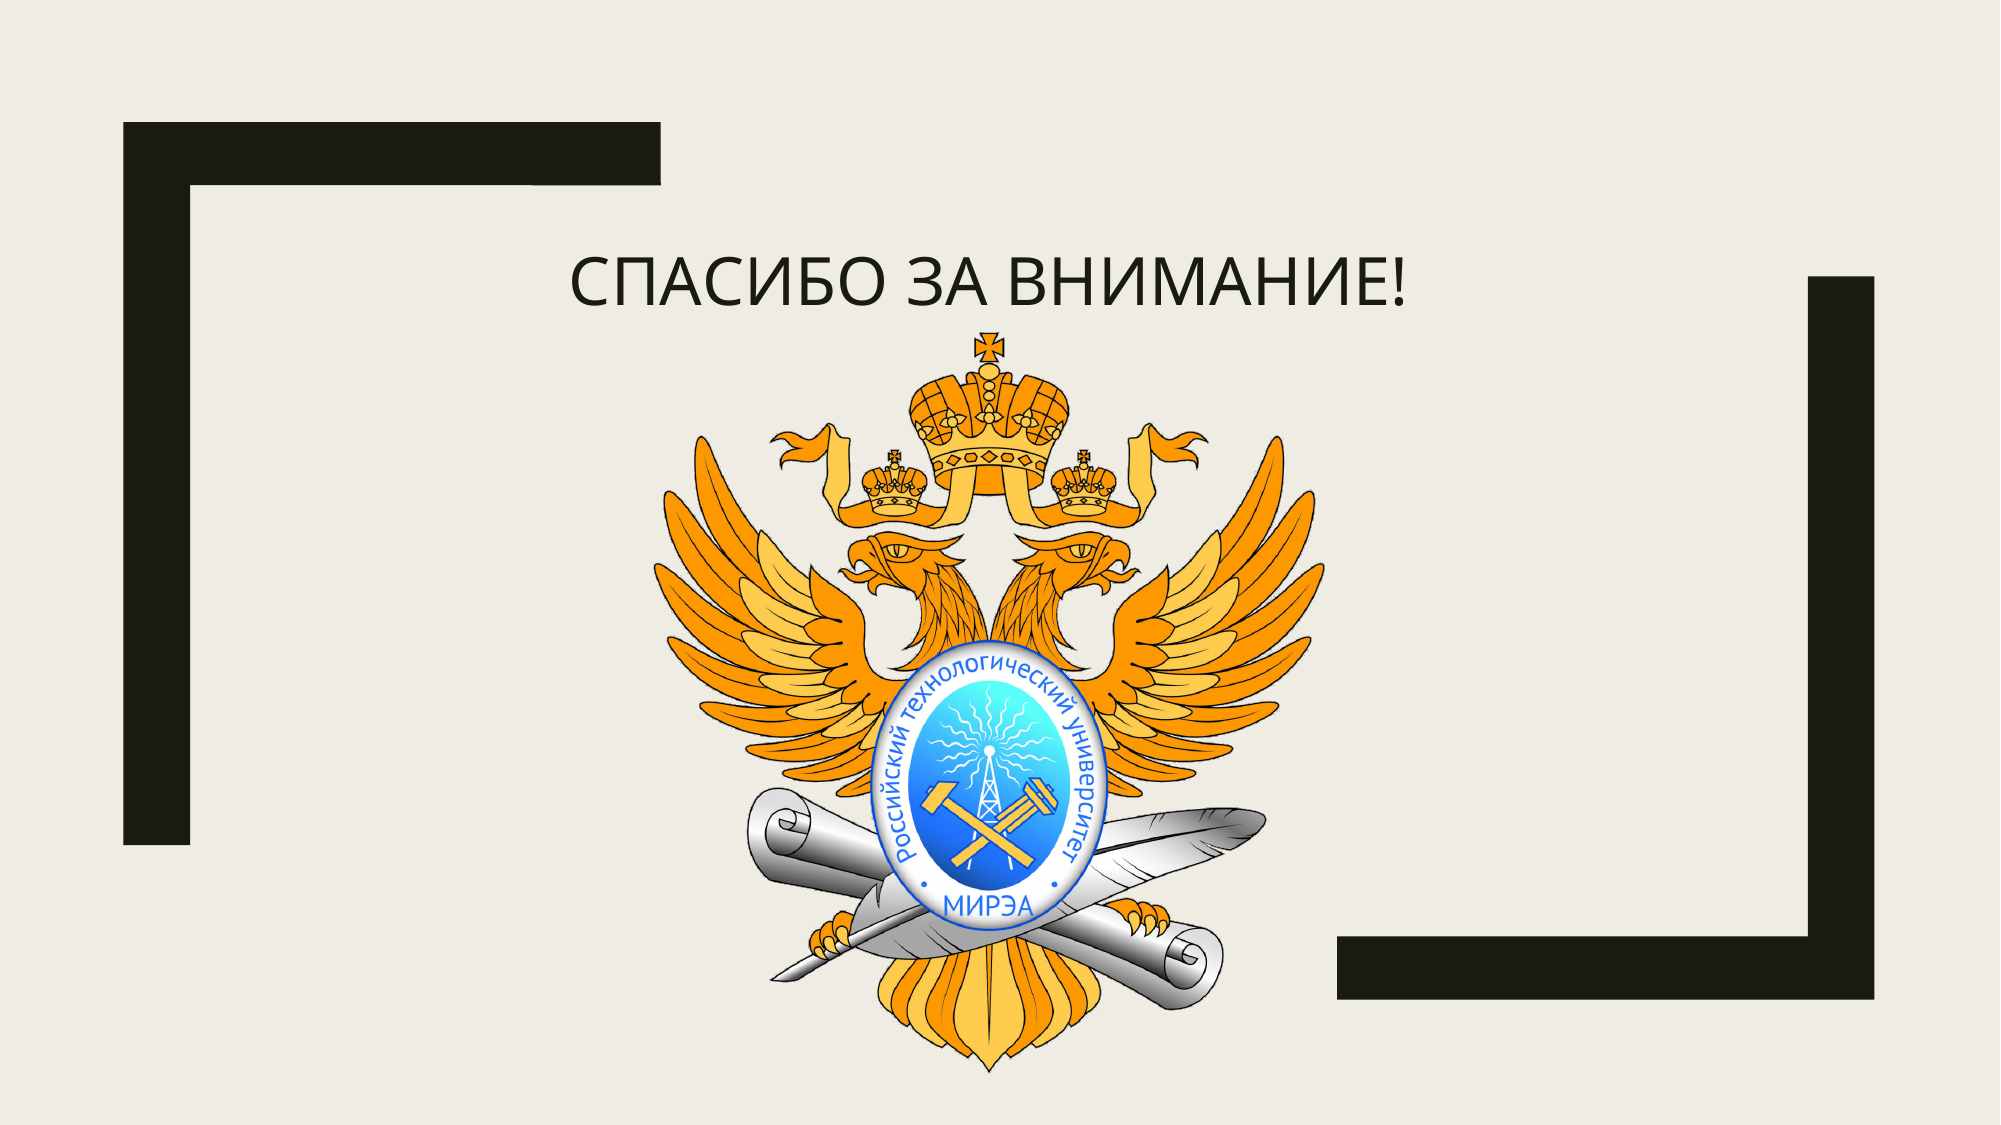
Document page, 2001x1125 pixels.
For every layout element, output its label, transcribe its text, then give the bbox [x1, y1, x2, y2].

title Спасибо за внимание! [216, 224, 1762, 328]
picture [622, 327, 1356, 1079]
